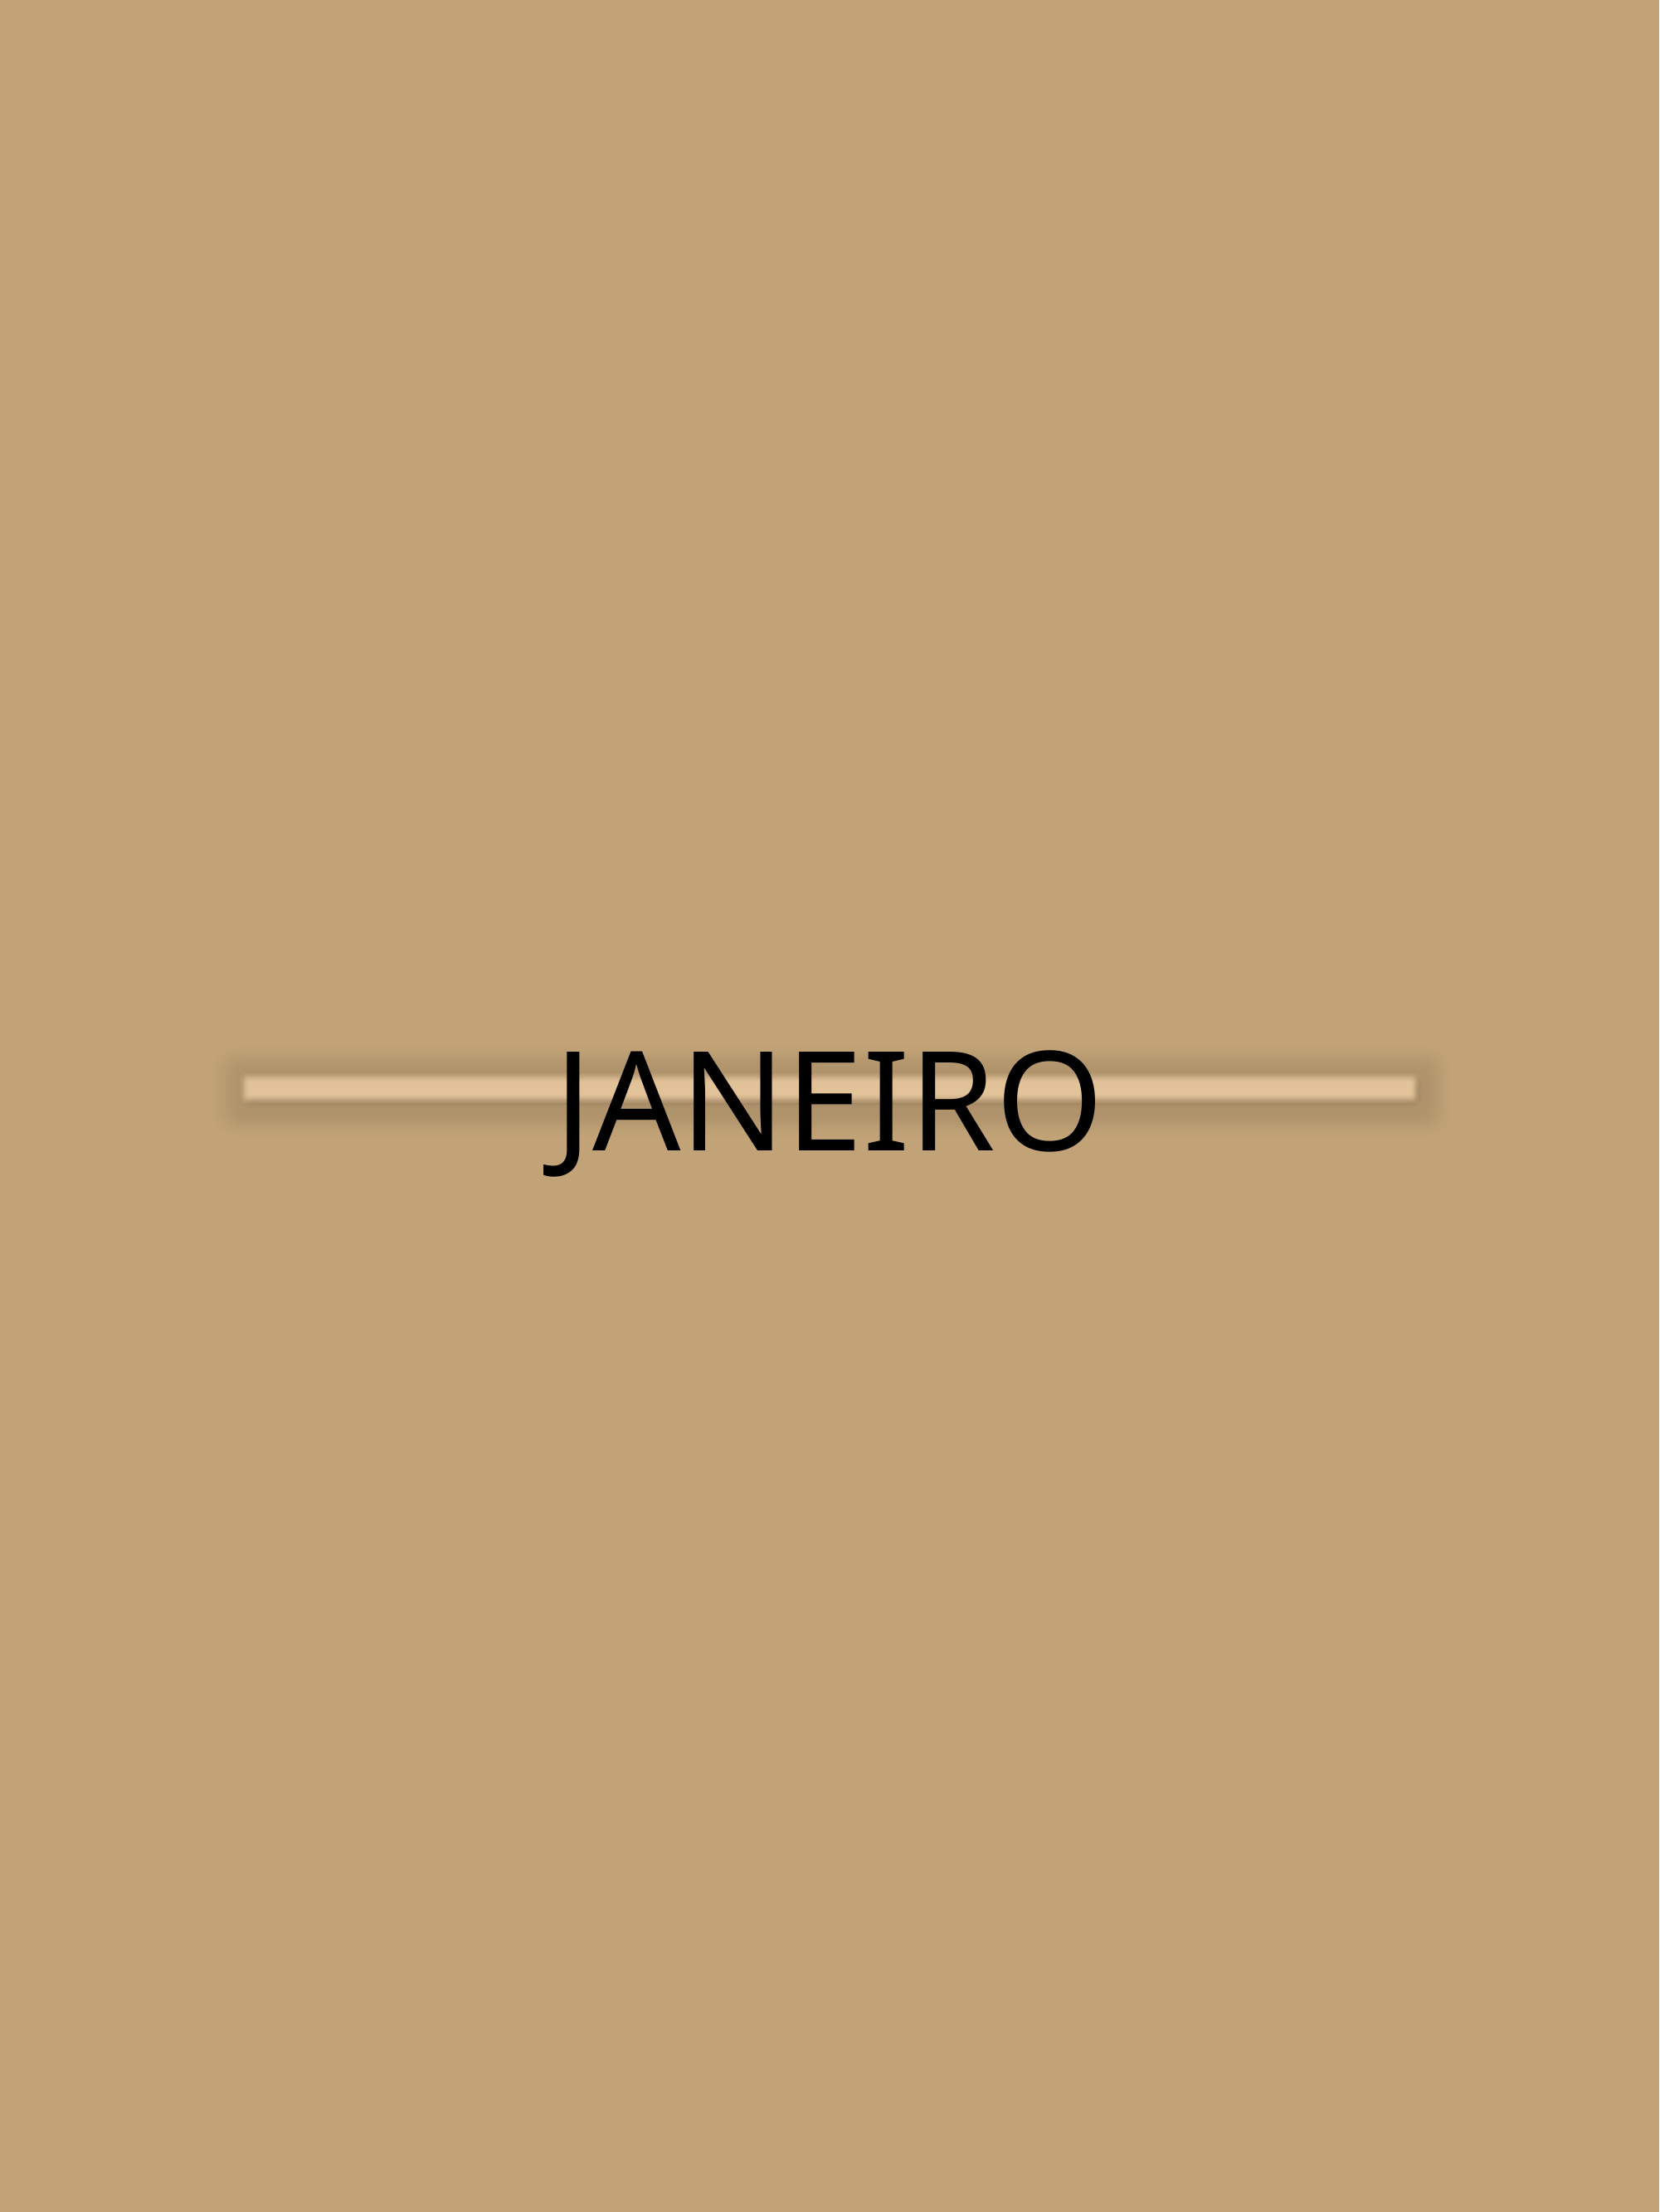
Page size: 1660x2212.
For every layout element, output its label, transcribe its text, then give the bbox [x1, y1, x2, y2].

title JANEIRO [124, 721, 1535, 1491]
